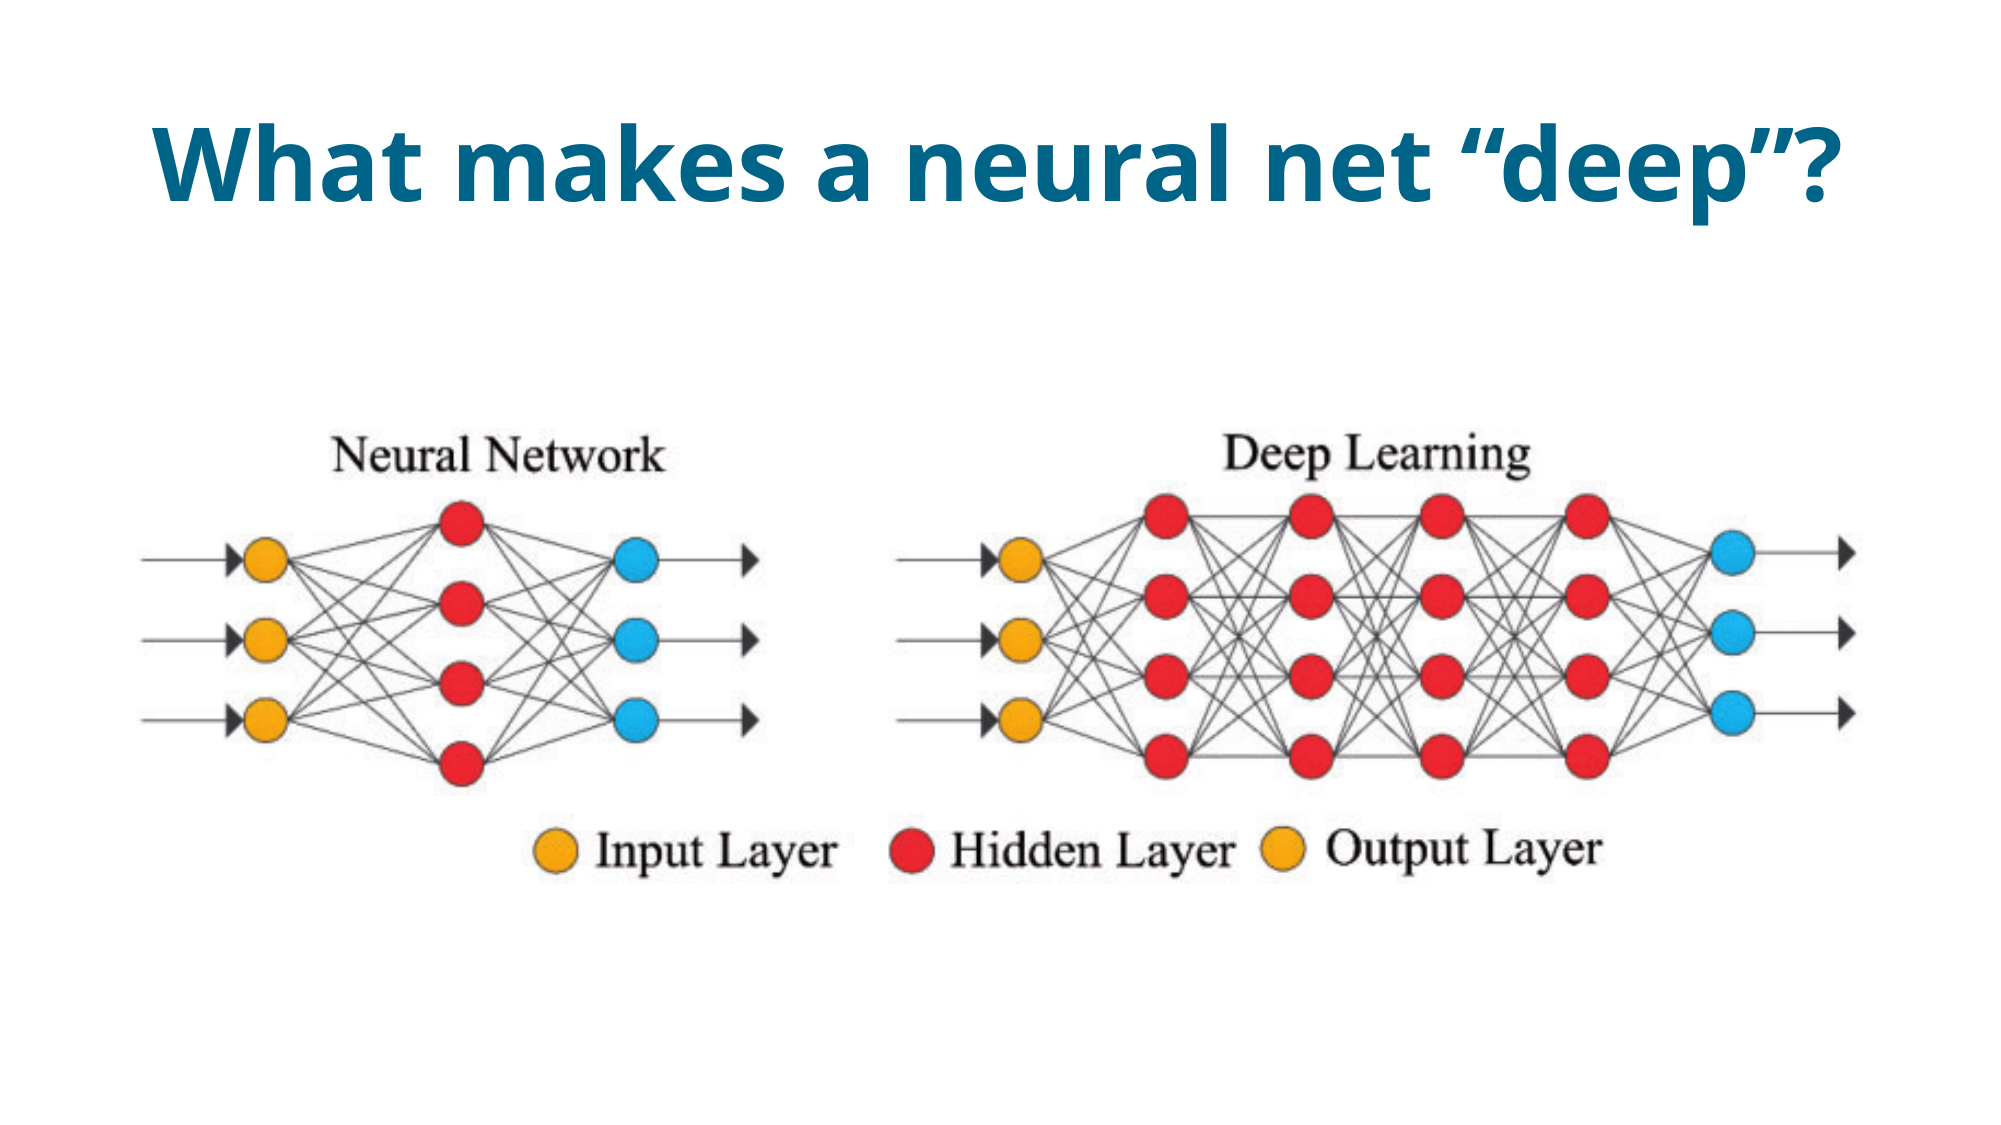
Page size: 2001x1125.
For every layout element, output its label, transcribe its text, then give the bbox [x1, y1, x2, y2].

title What makes a neural net “deep”? [137, 59, 1863, 278]
picture [137, 428, 1863, 884]
